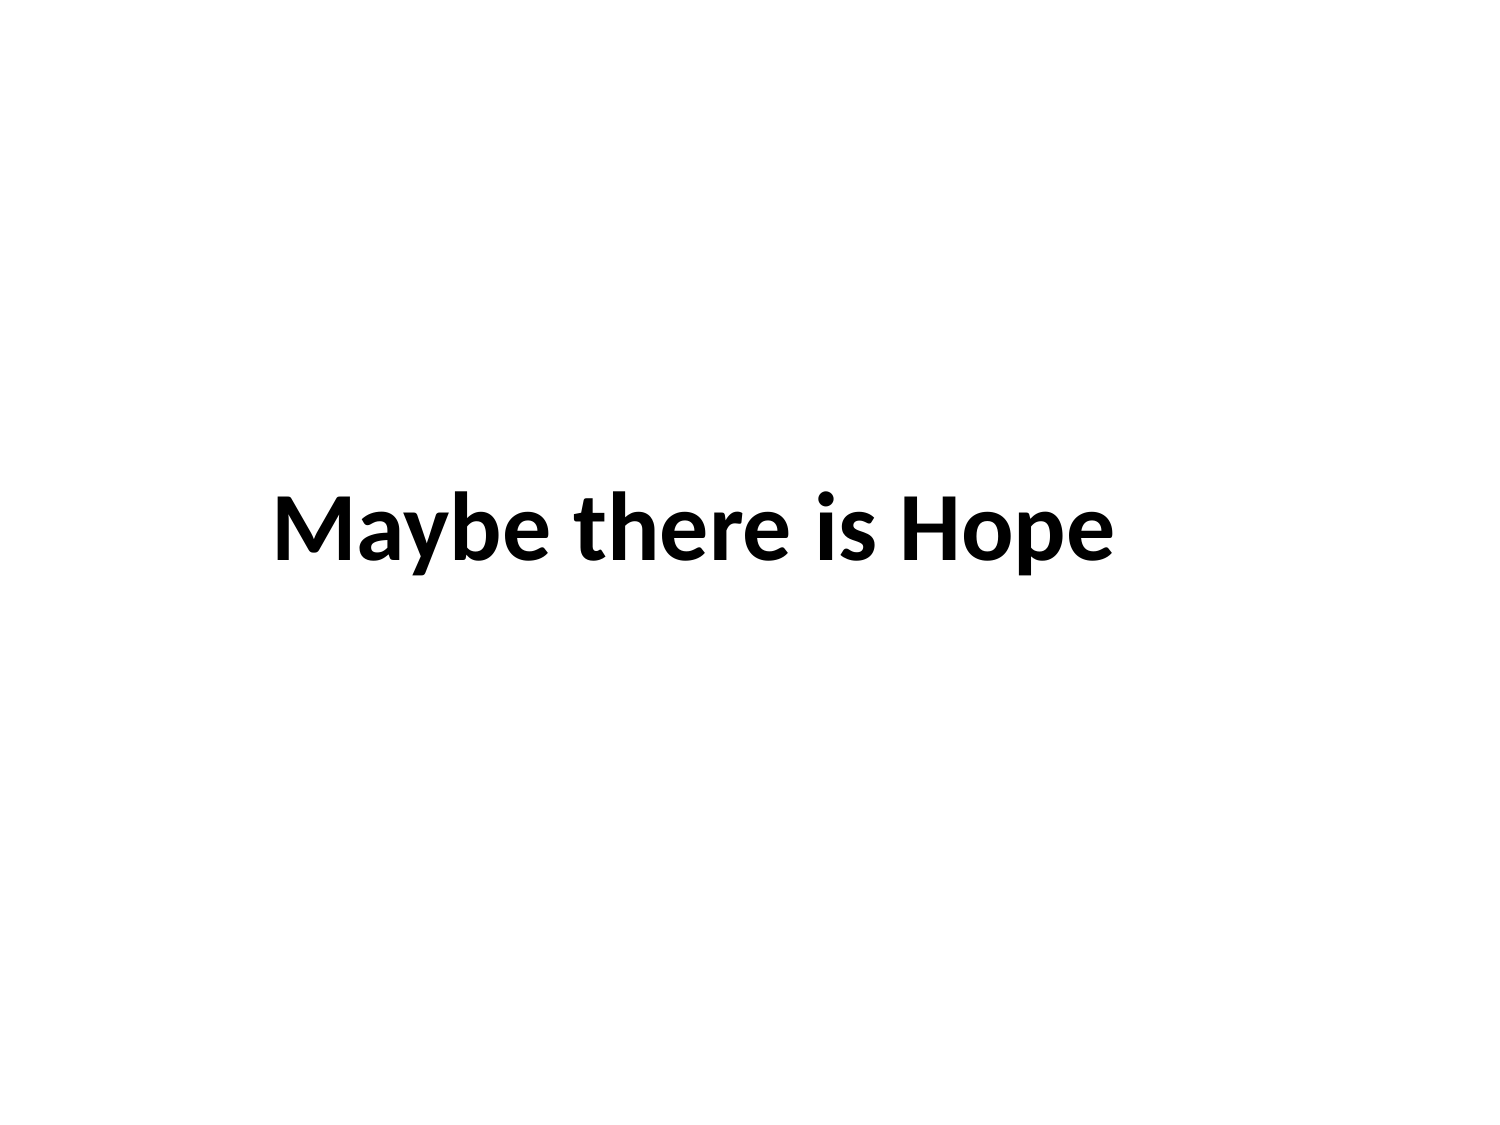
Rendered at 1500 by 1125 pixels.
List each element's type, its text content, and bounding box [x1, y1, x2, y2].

text_box Maybe there is Hope [69, 430, 1318, 588]
